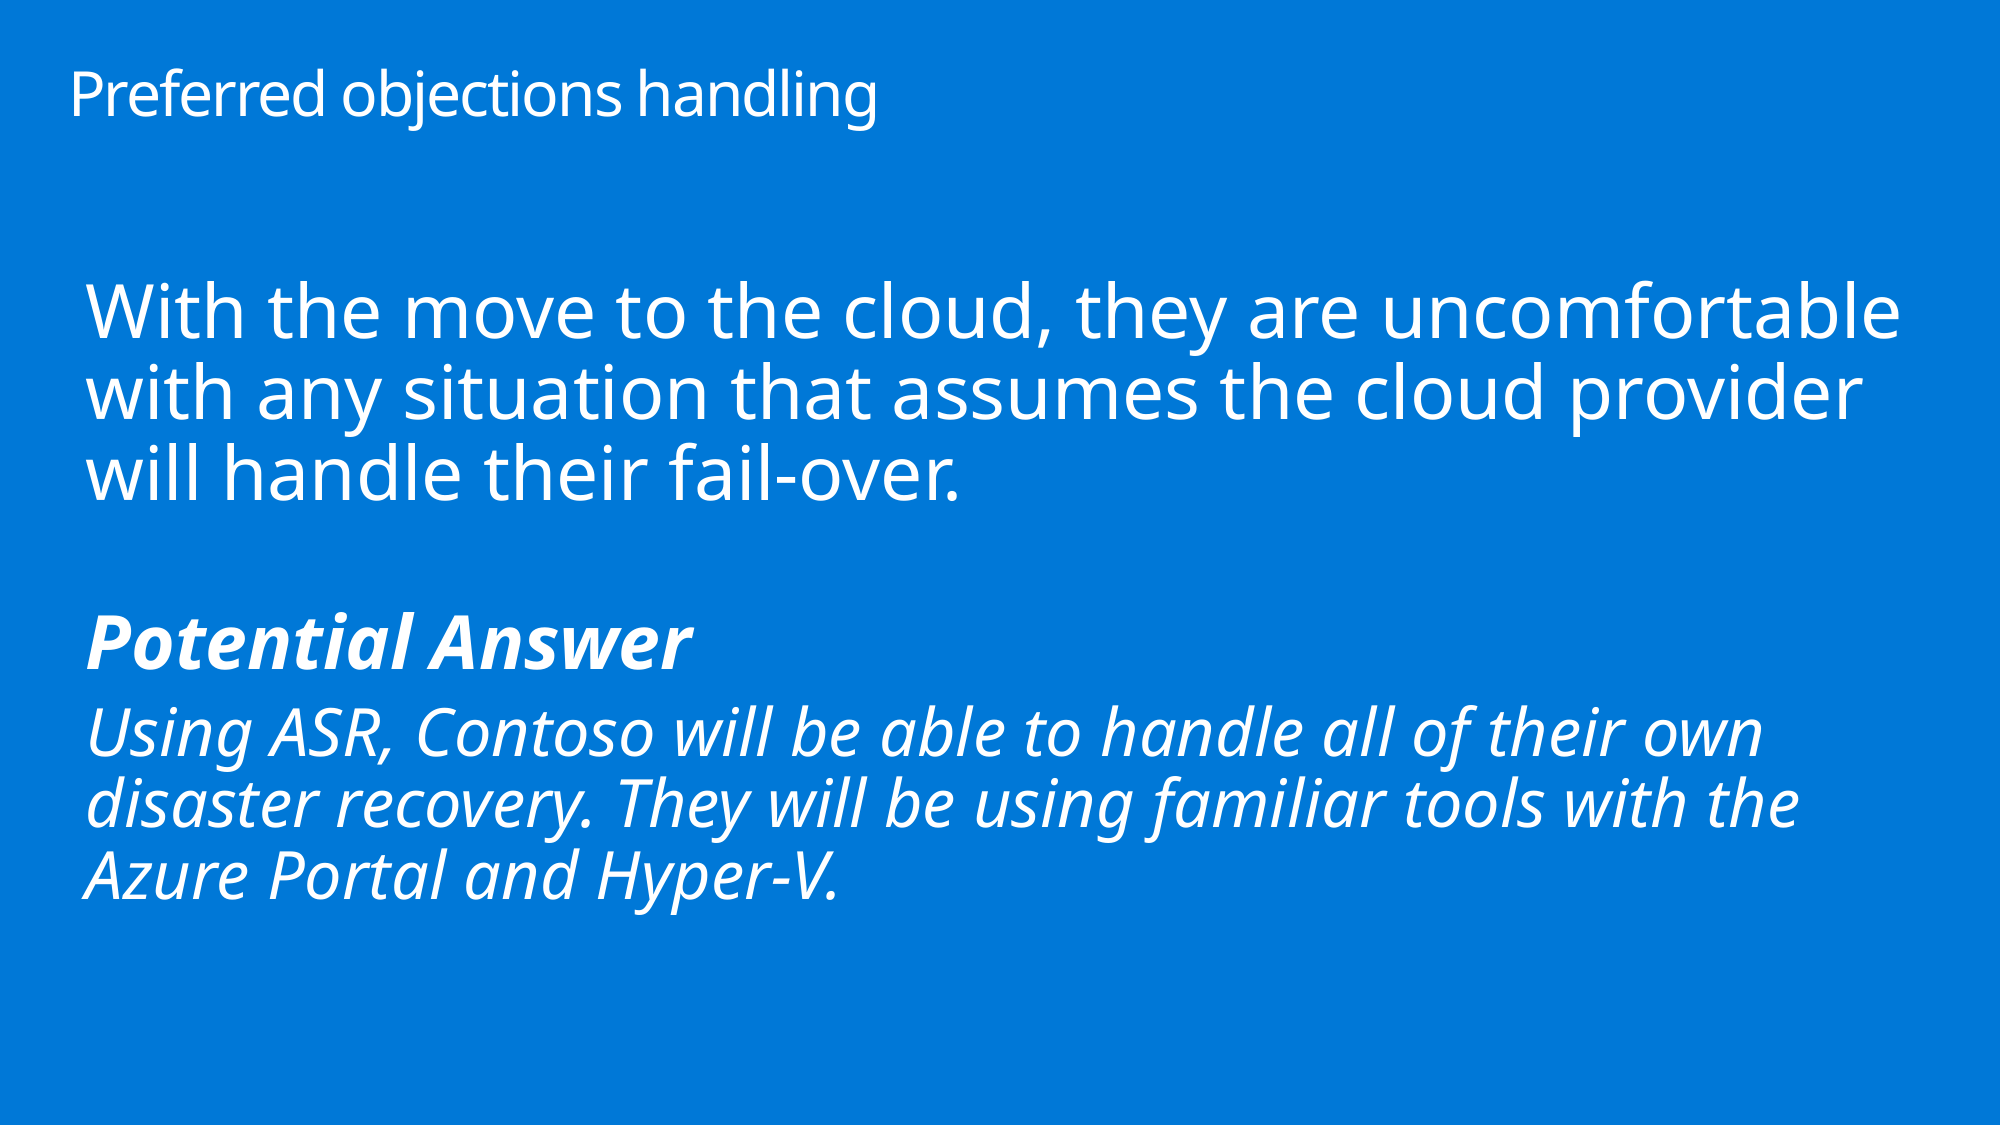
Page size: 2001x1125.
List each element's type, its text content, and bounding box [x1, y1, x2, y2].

text_box With the move to the cloud, they are uncomfortable with any situation that assumes the cloud provider will handle their fail-over. Potential Answer Using ASR, Contoso will be able to handle all of their own disaster recovery. They will be using familiar tools with the Azure Portal and Hyper-V. [55, 250, 1979, 1090]
title Preferred objections handling [44, 47, 1957, 196]
